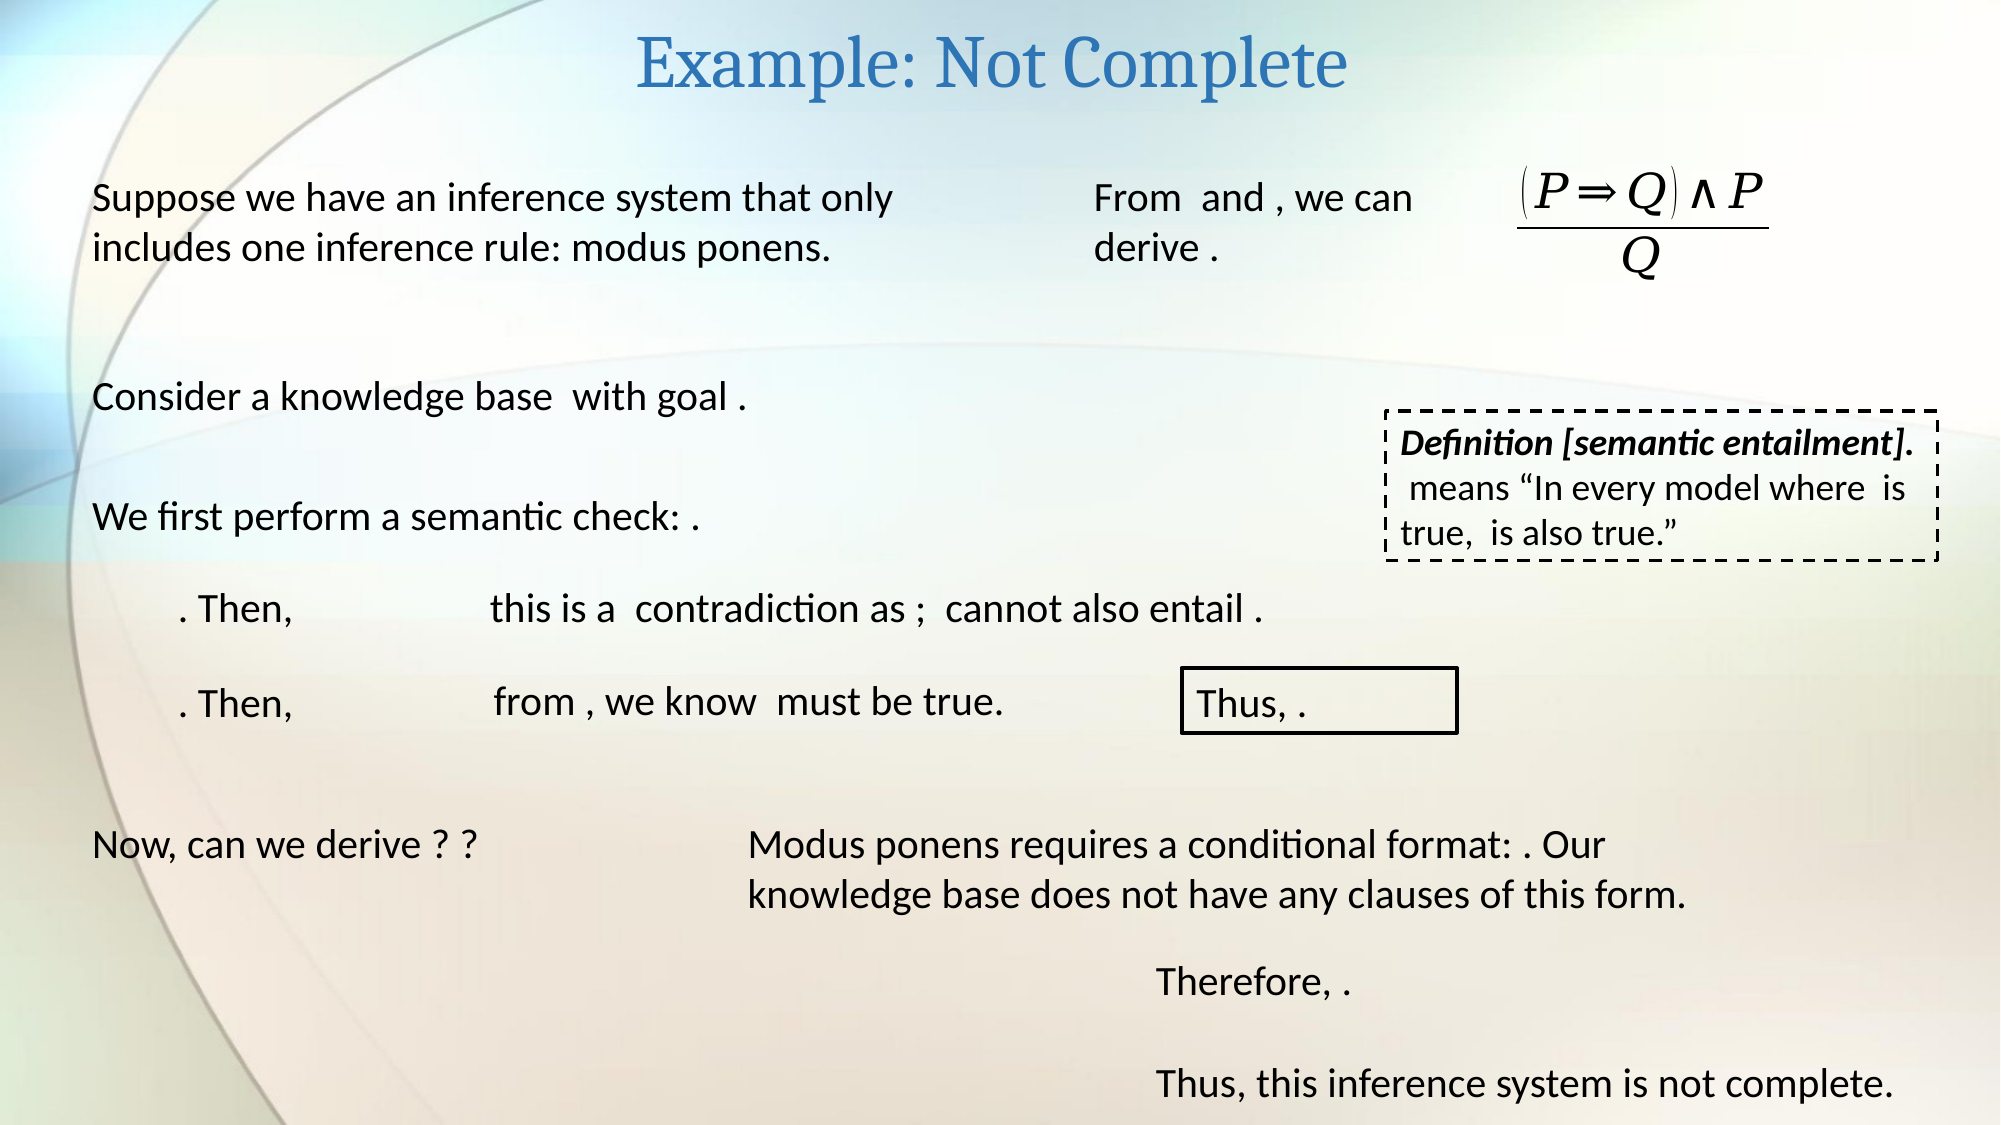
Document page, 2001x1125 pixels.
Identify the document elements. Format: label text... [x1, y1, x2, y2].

text_box Thus, this inference system is not complete. [1141, 1047, 1938, 1113]
text_box Example: Not Complete [77, 11, 1907, 105]
picture [0, 0, 2001, 1125]
text_box Suppose we have an inference system that only includes one inference rule: modus ponens. [77, 162, 920, 278]
